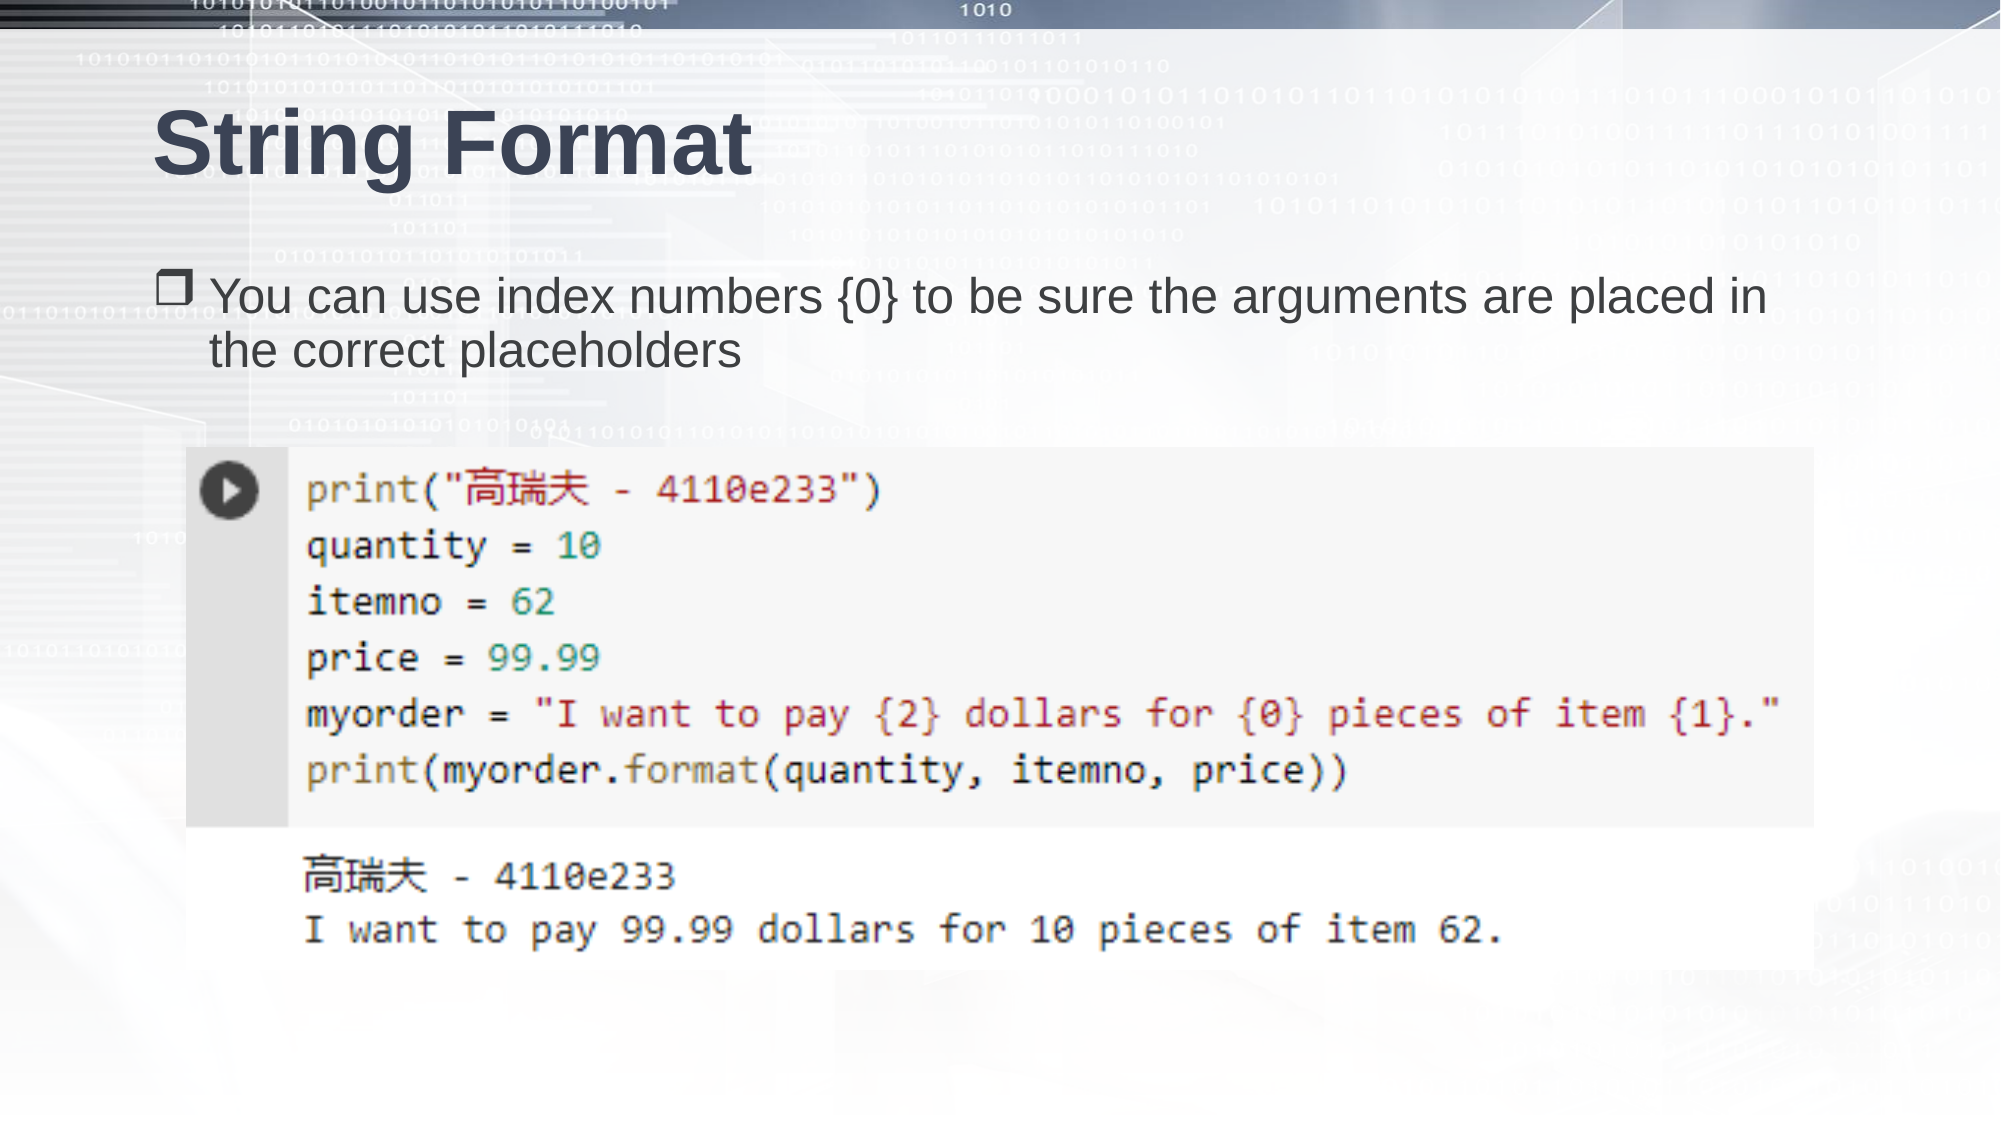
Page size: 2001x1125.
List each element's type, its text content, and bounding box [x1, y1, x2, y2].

list You can use index numbers {0} to be sure the arguments are placed in the correct placeholders [137, 262, 1863, 1014]
title String Format [137, 59, 1863, 230]
picture [0, 0, 2001, 1125]
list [186, 447, 1814, 970]
